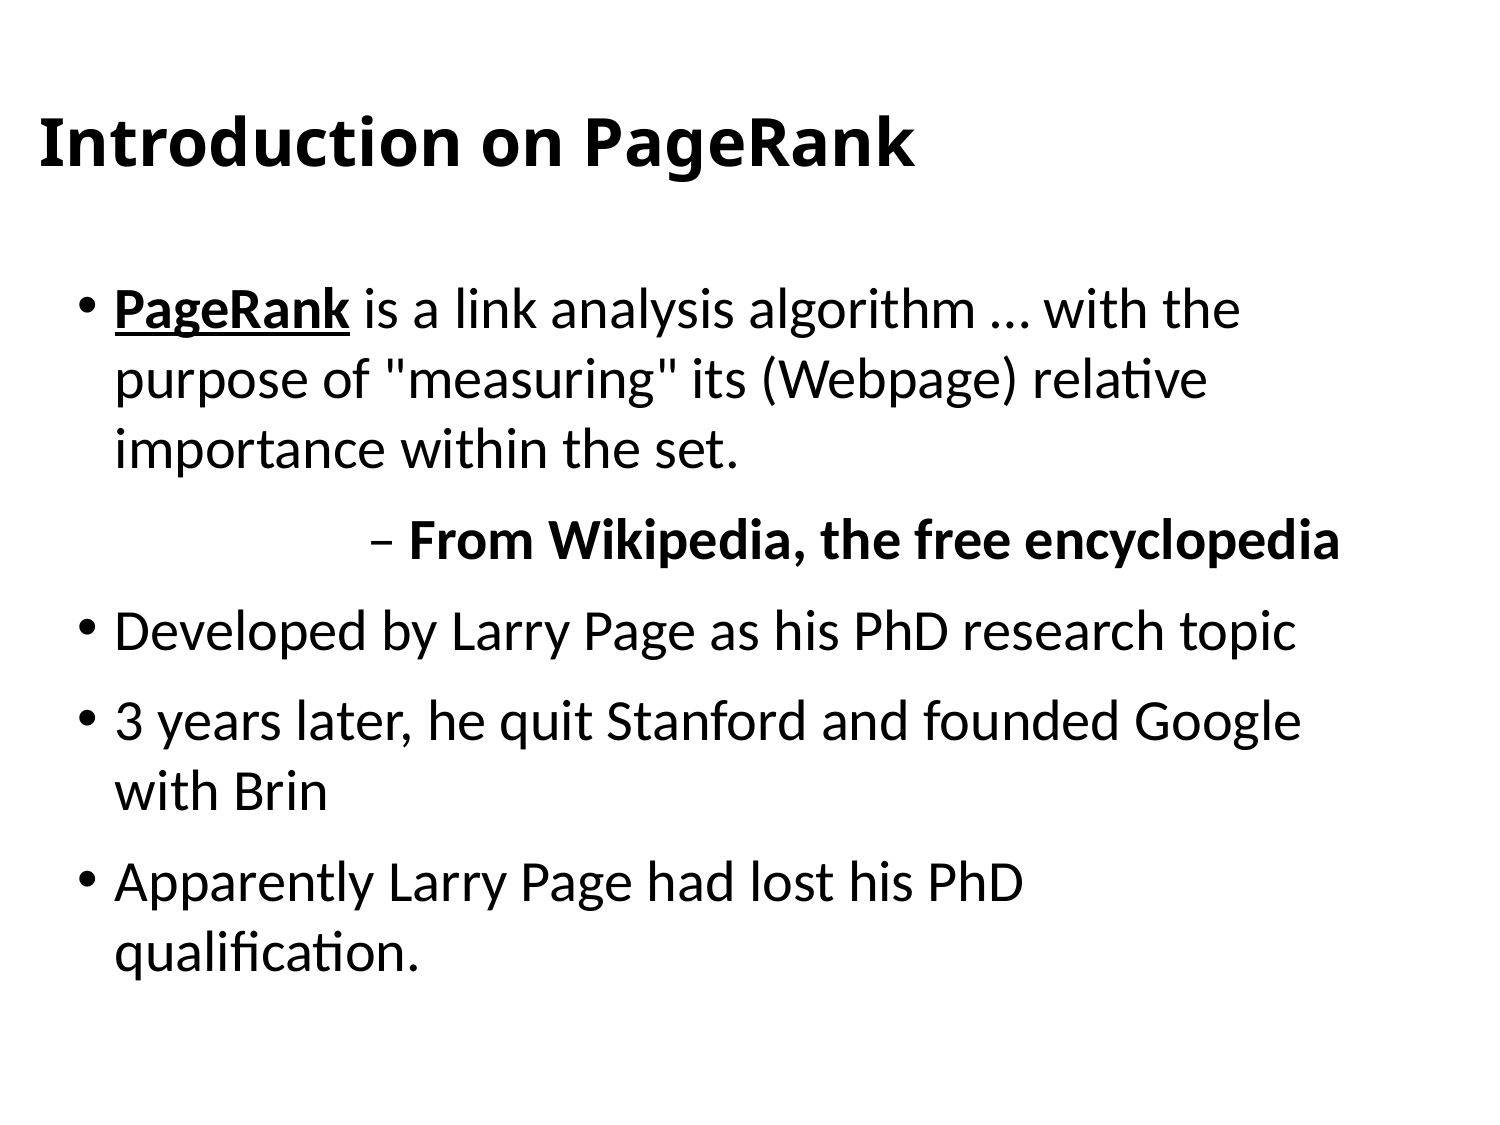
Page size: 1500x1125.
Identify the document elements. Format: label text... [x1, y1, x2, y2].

list PageRank is a link analysis algorithm … with the purpose of "measuring" its (Webpage) relative importance within the set. – From Wikipedia, the free encyclopedia Developed by Larry Page as his PhD research topic 3 years later, he quit Stanford and founded Google with Brin Apparently Larry Page had lost his PhD qualification. [62, 262, 1357, 977]
title Introduction on PageRank [24, 99, 1319, 191]
